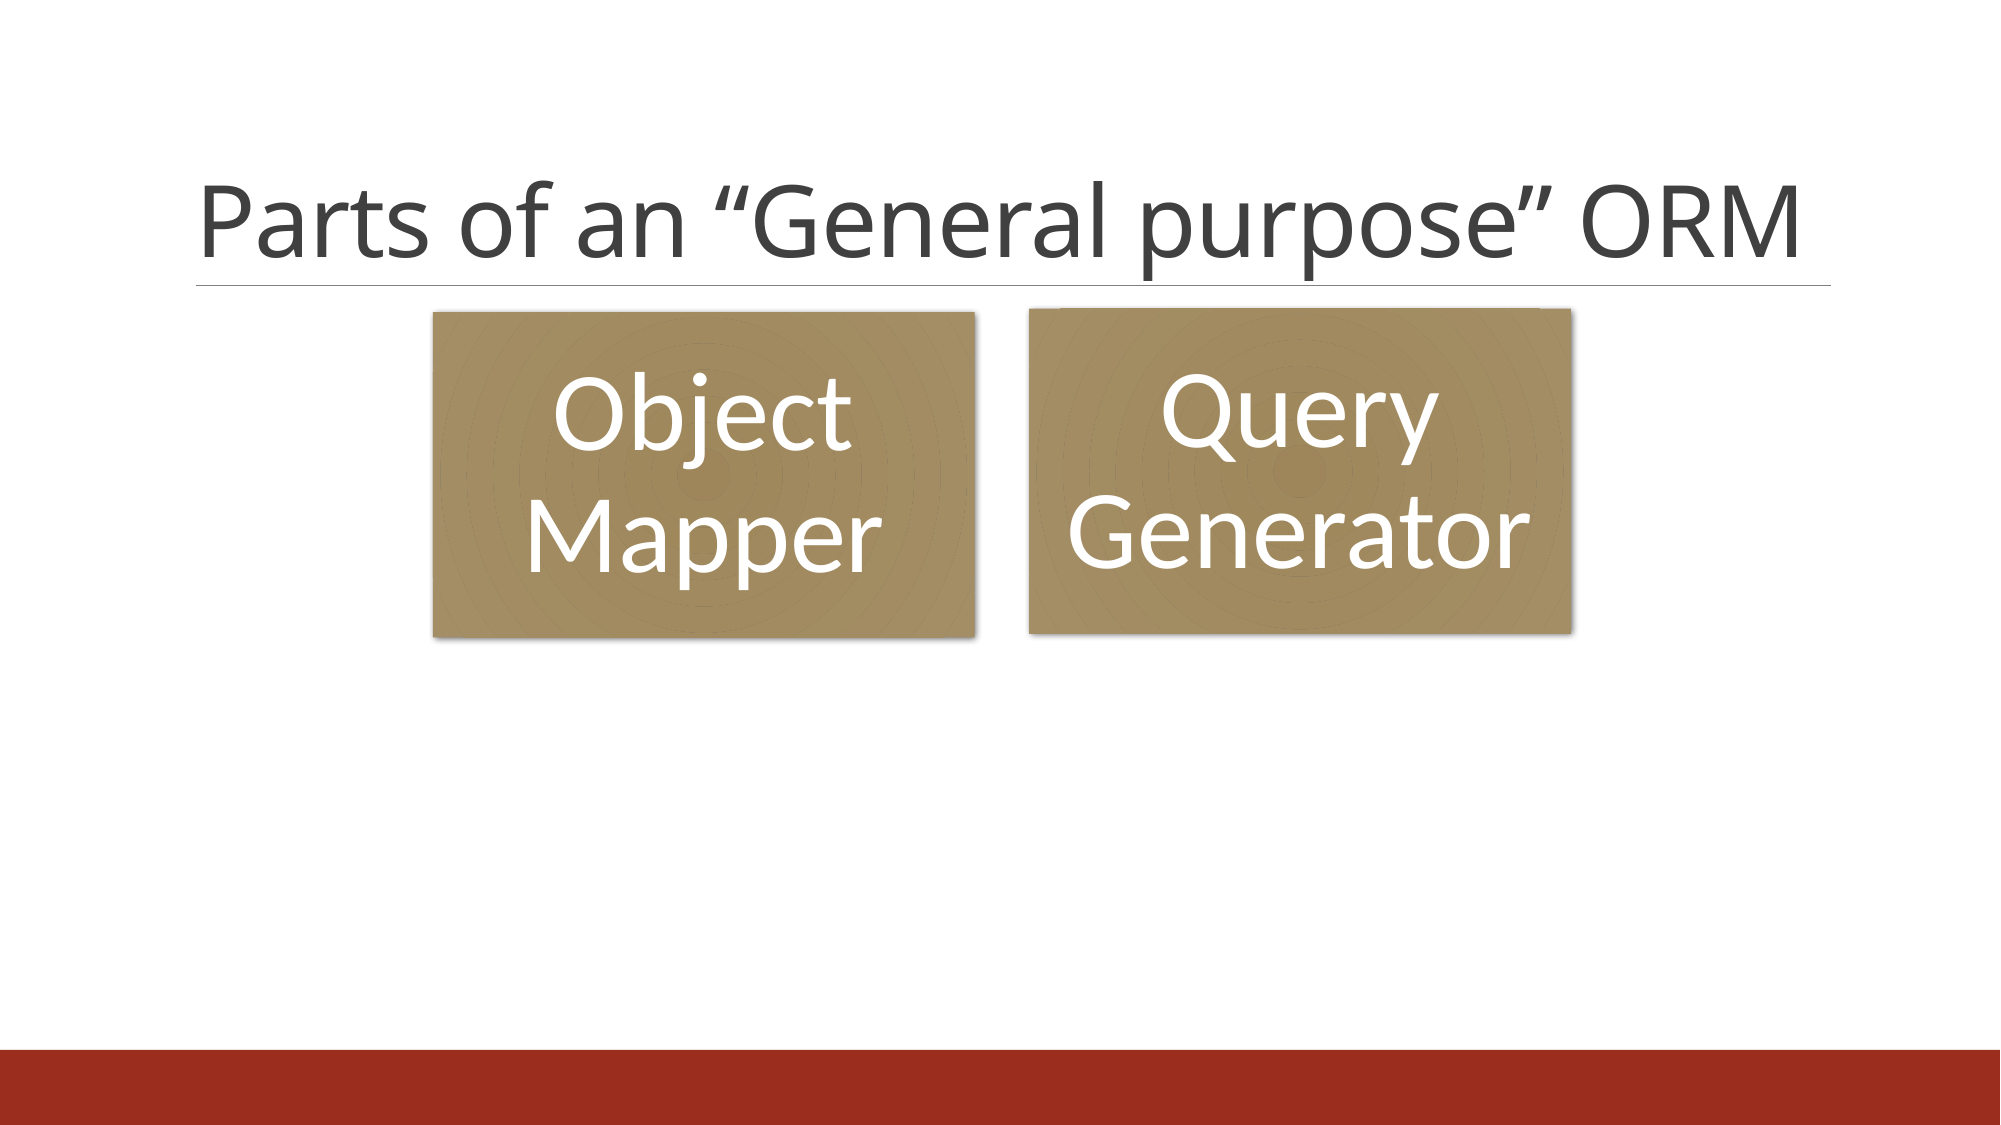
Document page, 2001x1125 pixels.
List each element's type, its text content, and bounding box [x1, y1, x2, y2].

title Parts of an “General purpose” ORM [180, 47, 1830, 285]
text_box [432, 311, 976, 638]
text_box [1028, 308, 1572, 635]
